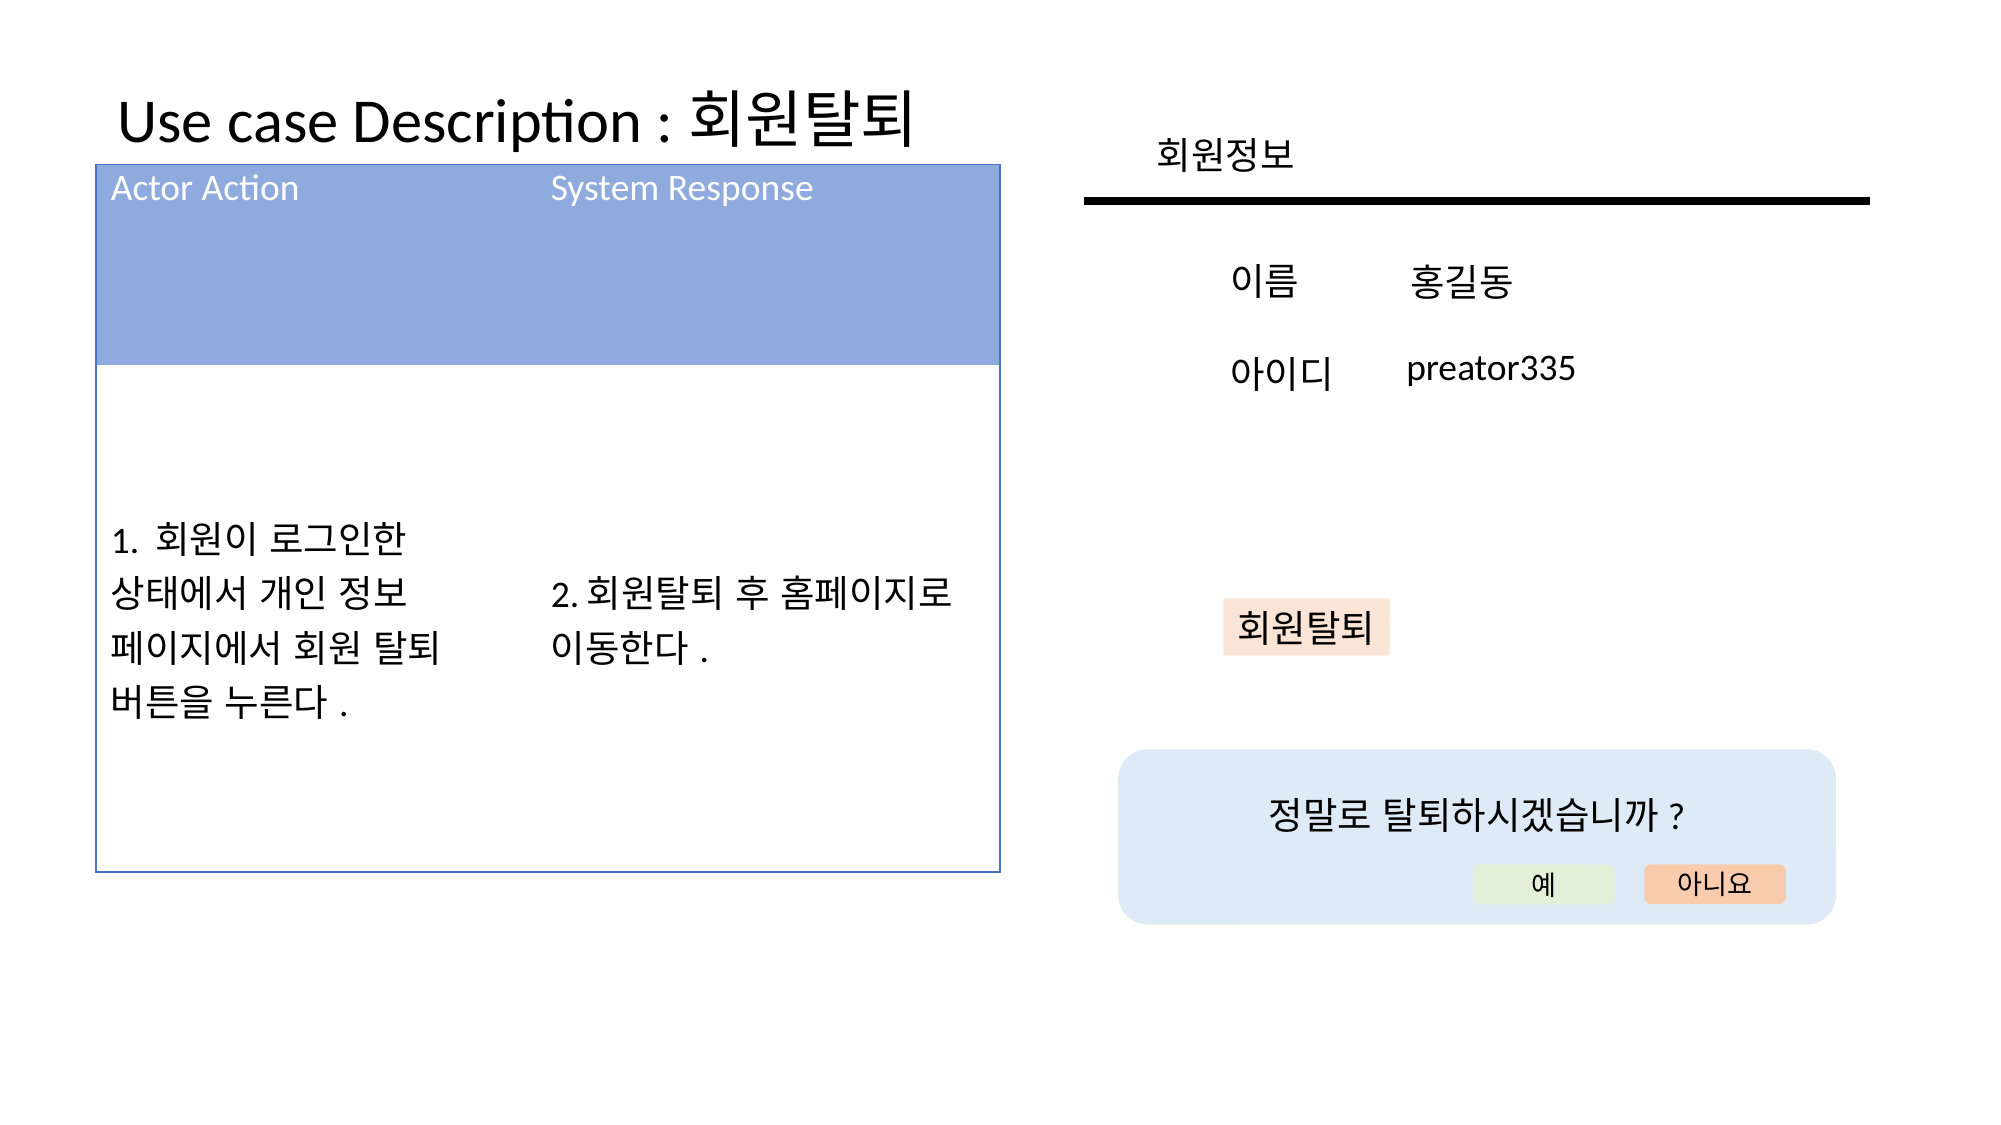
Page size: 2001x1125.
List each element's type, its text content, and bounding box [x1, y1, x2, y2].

text_box 아이디 [1215, 343, 1444, 404]
text_box 회원정보 [1142, 124, 1310, 185]
text_box 아니요 [1643, 863, 1787, 906]
text_box preator335 [1391, 335, 1592, 395]
table_cell 2.회원탈퇴 후 홈페이지로 이동한다. [536, 365, 999, 871]
text_box 이름 [1215, 250, 1359, 311]
table_header Actor Action [97, 165, 536, 365]
text_box 회원탈퇴 [1225, 600, 1388, 655]
table_header System Response [536, 165, 999, 365]
text_box 정말로 탈퇴하시겠습니까? [1117, 748, 1838, 926]
text_box 홍길동 [1395, 251, 1529, 311]
table_cell 1. 회원이 로그인한 상태에서 개인 정보 페이지에서 회원 탈퇴 버튼을 누른다. [97, 365, 536, 871]
text_box Use case Description :회원탈퇴 [102, 72, 934, 163]
text_box 예 [1471, 863, 1616, 906]
